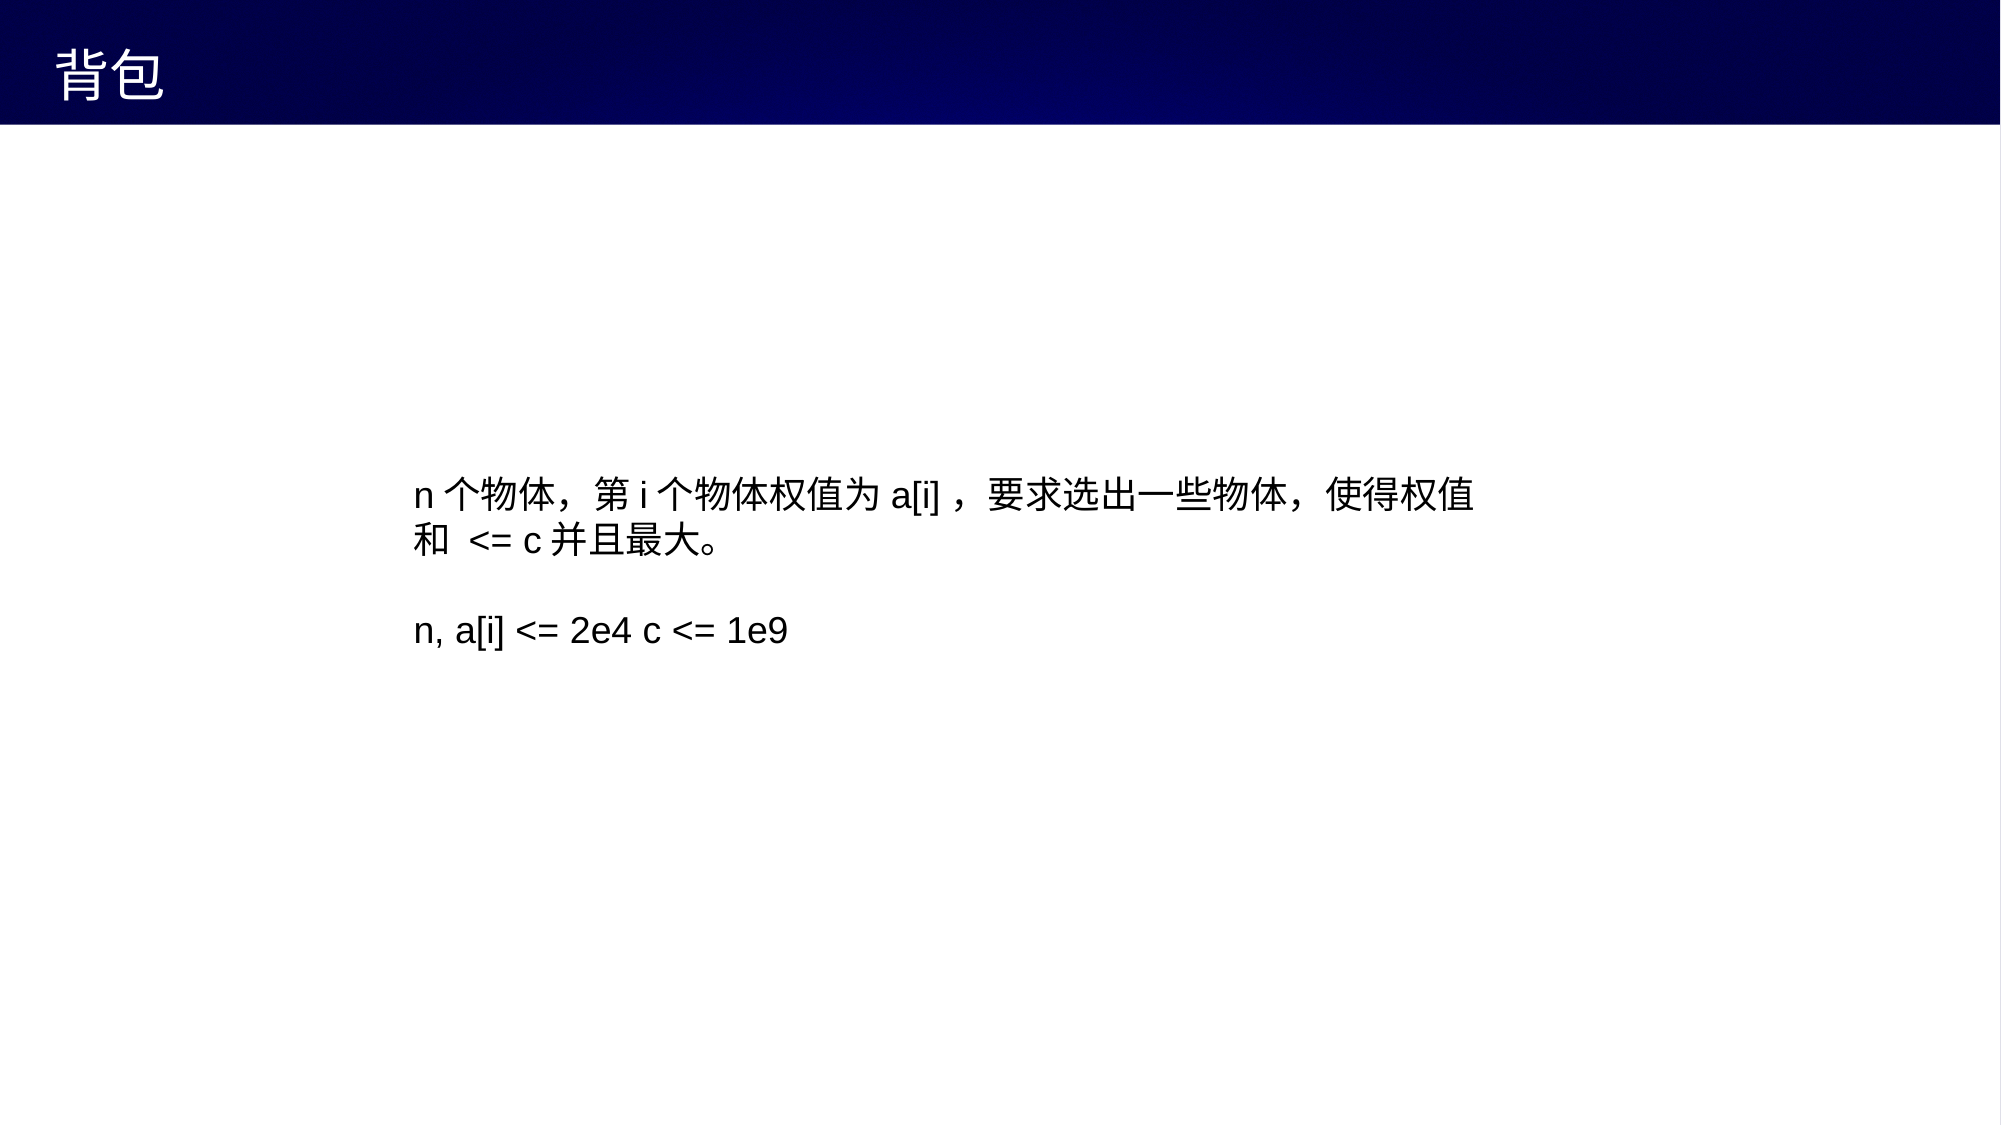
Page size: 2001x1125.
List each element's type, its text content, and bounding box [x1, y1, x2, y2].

text_box n个物体，第i个物体权值为a[i]，要求选出一些物体，使得权值和 <= c并且最大。 n, a[i] <= 2e4 c <= 1e9 [398, 463, 1522, 659]
picture [0, 0, 2001, 1125]
title 背包 [38, 32, 1846, 125]
